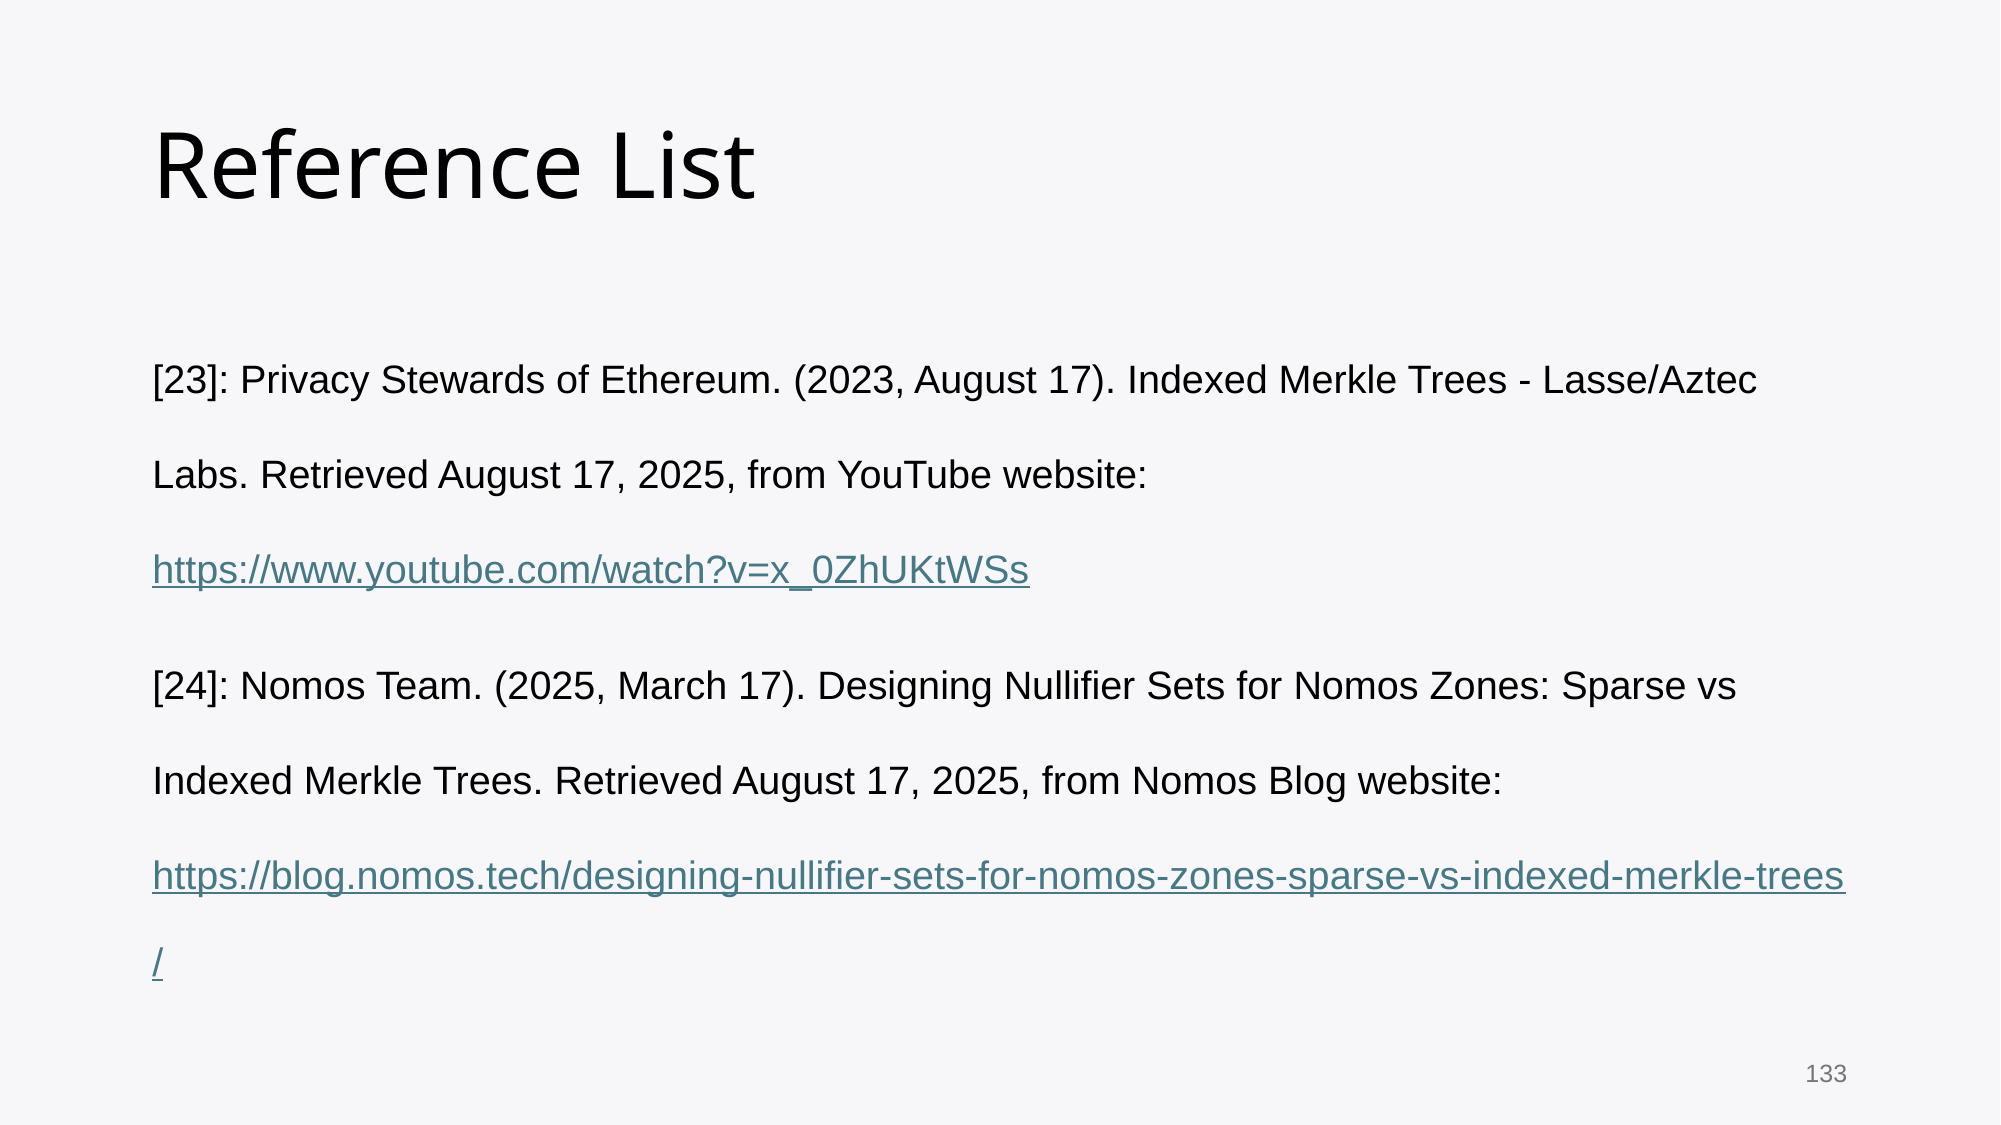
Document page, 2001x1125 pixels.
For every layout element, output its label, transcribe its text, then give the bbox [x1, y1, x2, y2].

title Reference List [137, 59, 1863, 278]
list [23]: Privacy Stewards of Ethereum. (2023, August 17). Indexed Merkle Trees - Lasse/Aztec Labs. Retrieved August 17, 2025, from YouTube website: https://www.youtube.com/watch?v=x_0ZhUKtWSs [24]: Nomos Team. (2025, March 17). Designing Nullifier Sets for Nomos Zones: Sparse vs Indexed Merkle Trees. Retrieved August 17, 2025, from Nomos Blog website: https://blog.nomos.tech/designing-nullifier-sets-for-nomos-zones-sparse-vs-indexed-merkle-trees/ [137, 299, 1863, 1014]
slide_number 133 [1412, 1042, 1863, 1103]
